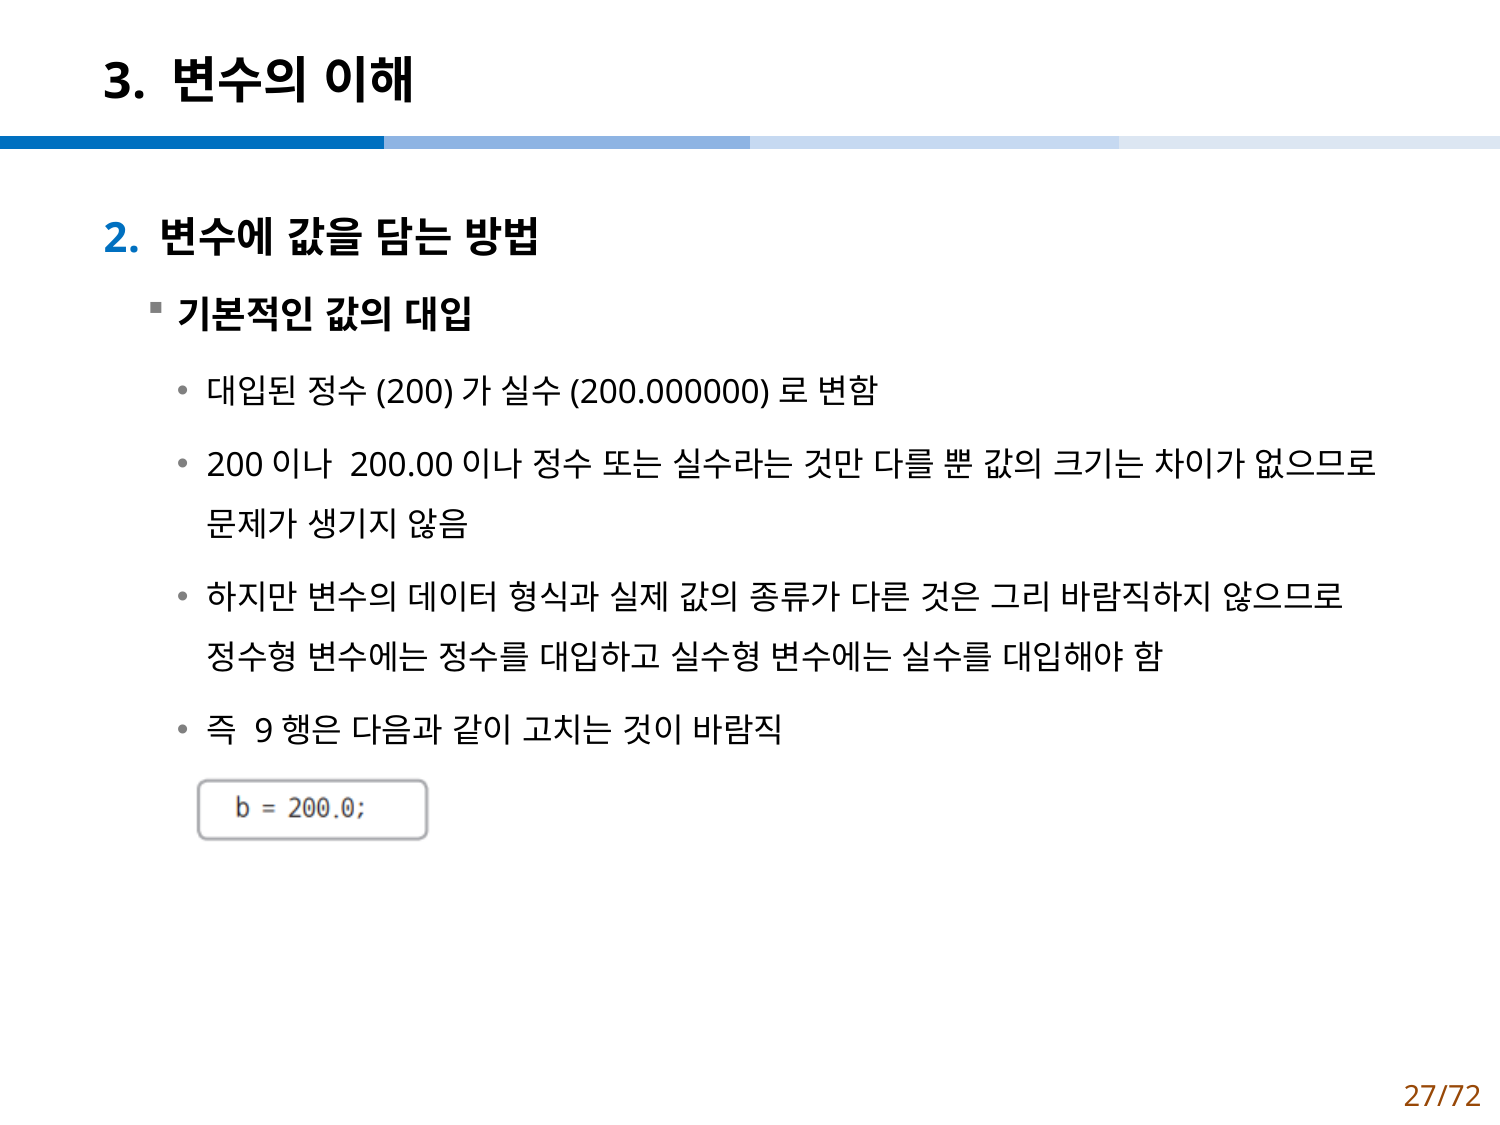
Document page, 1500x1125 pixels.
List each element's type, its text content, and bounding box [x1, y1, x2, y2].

picture [194, 774, 431, 846]
title 3. 변수의 이해 [88, 32, 1330, 124]
list 변수에 값을 담는 방법 기본적인 값의 대입 대입된 정수(200)가 실수(200.000000)로 변함 200이나 200.00이나 정수 또는 실수라는 것만 다를 뿐 값의 크기는 차이가 없으므로 문제가 생기지 않음 하지만 변수의 데이터 형식과 실제 값의 종류가 다른 것은 그리 바람직하지 않으므로 정수형 변수에는 정수를 대입하고 실수형 변수에는 실수를 대입해야 함 즉 9행은 다음과 같이 고치는 것이 바람직 [88, 177, 1424, 1077]
